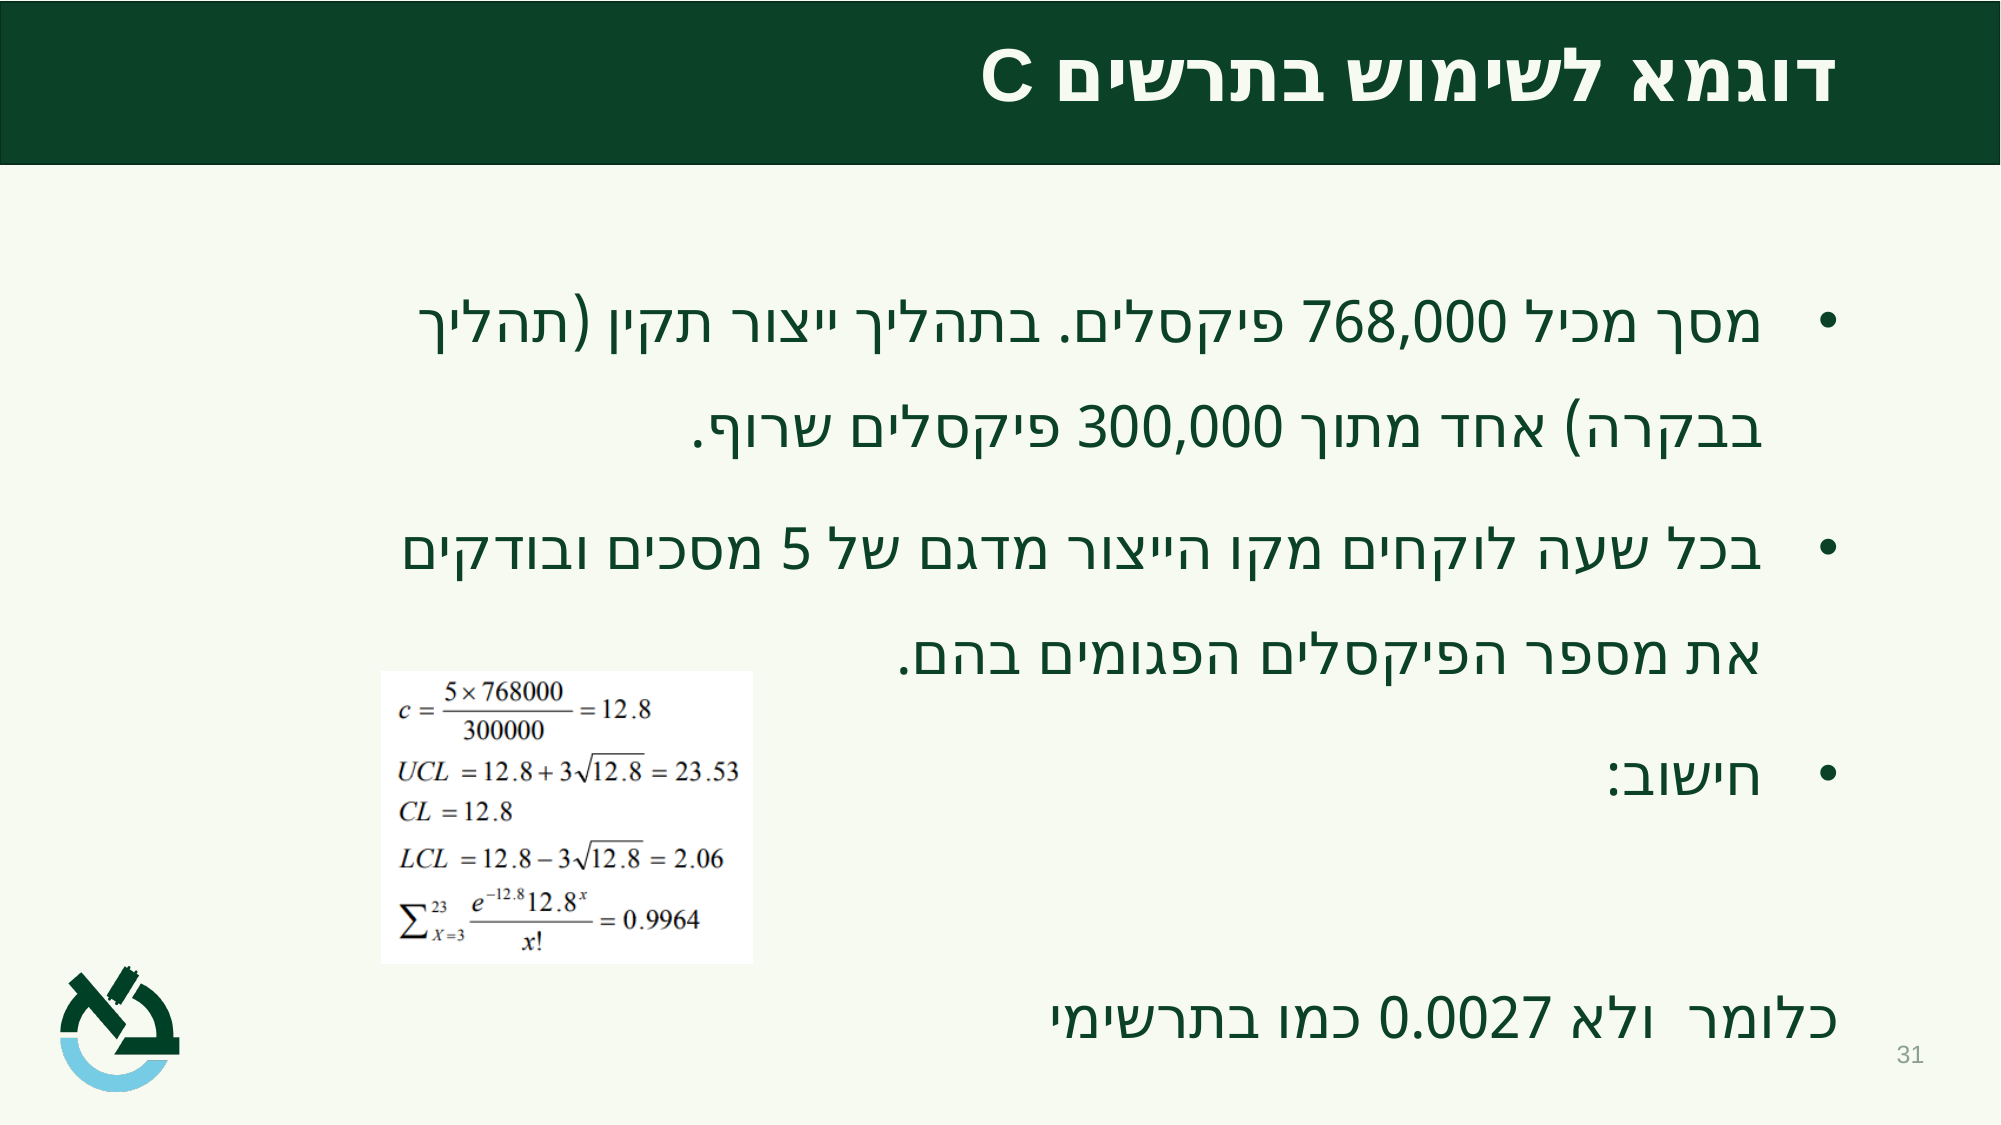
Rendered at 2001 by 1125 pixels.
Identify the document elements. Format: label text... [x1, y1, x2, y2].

slide_number 31 [1861, 1023, 1940, 1084]
picture [381, 671, 753, 965]
title דוגמא לשימוש בתרשים C [645, 1, 1855, 165]
